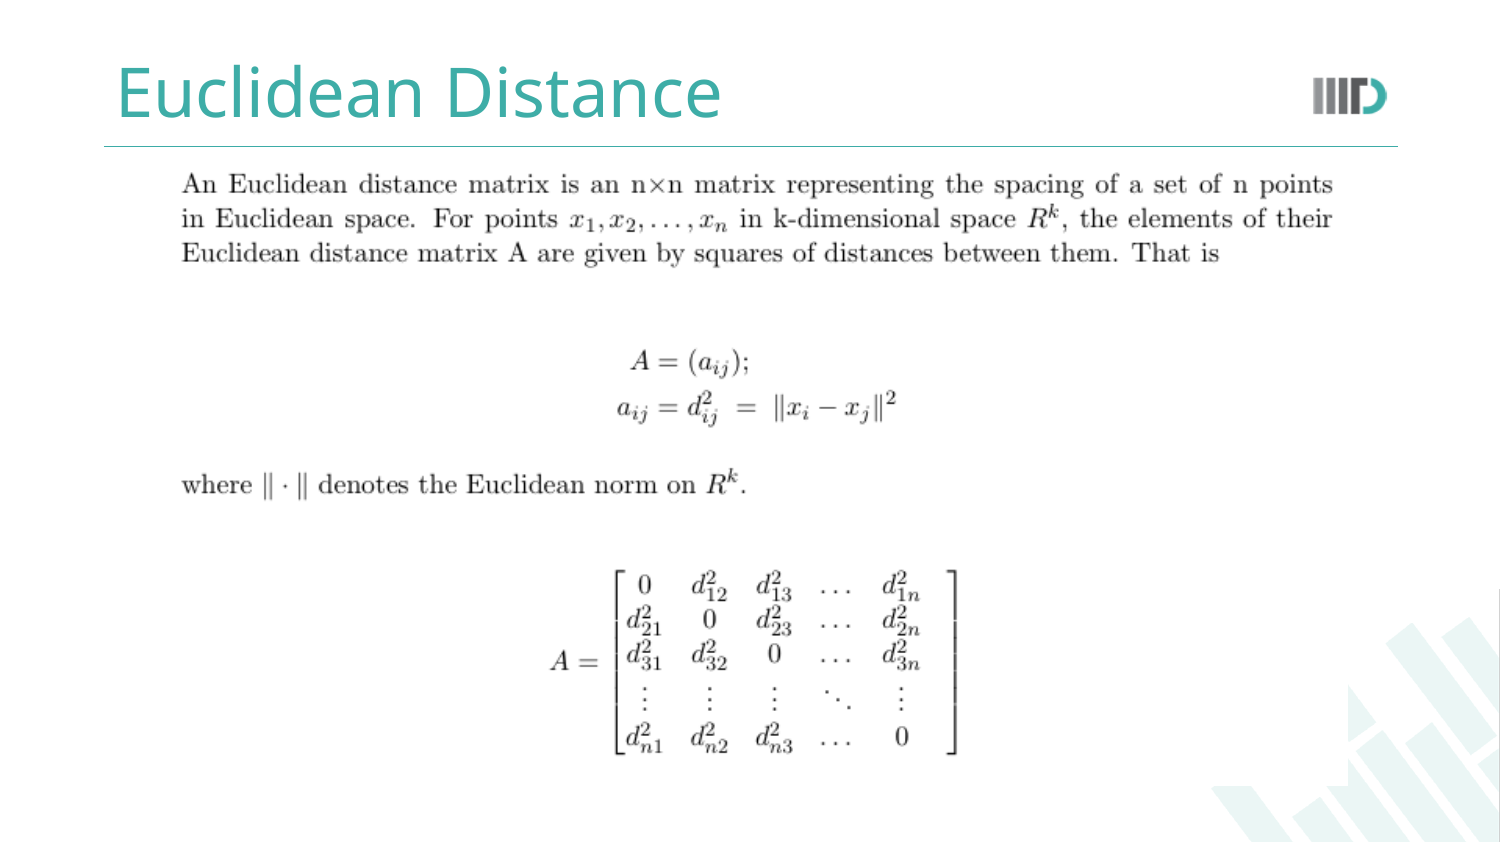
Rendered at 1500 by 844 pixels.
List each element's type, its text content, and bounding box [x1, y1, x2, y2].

picture [1299, 68, 1398, 124]
title Euclidean Distance [103, 45, 1267, 147]
picture [166, 168, 1500, 844]
